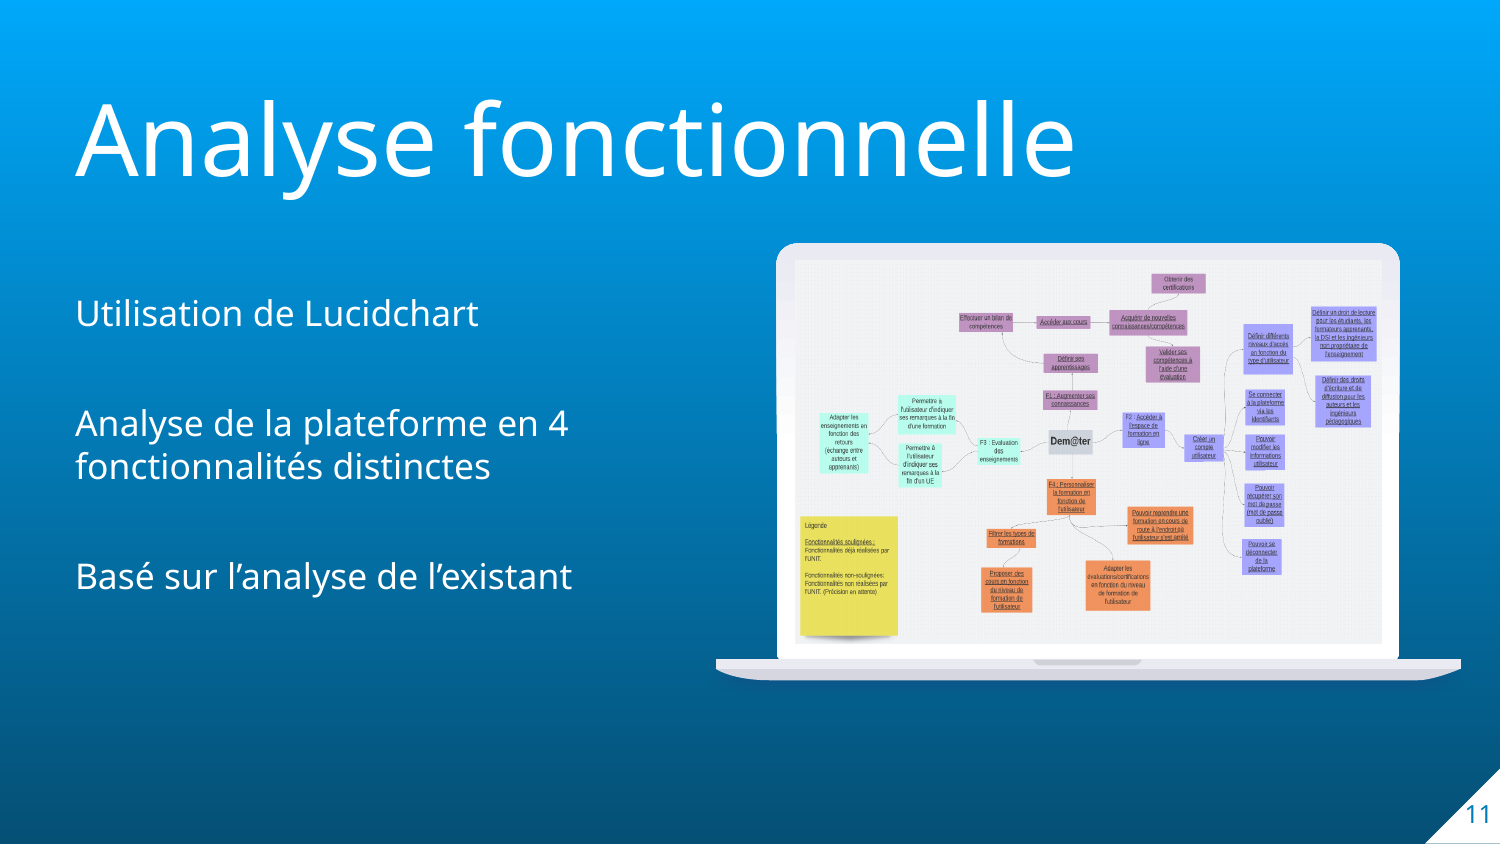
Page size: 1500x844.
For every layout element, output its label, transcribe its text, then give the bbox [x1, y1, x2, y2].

picture [794, 260, 1382, 644]
list Utilisation de Lucidchart Analyse de la plateforme en 4 fonctionnalités distinctes Basé sur l’analyse de l’existant [75, 291, 821, 725]
text_box ‹#› [1015, 783, 1500, 844]
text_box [715, 243, 1461, 681]
picture [284, 195, 301, 199]
title Analyse fonctionnelle [75, 99, 1109, 195]
